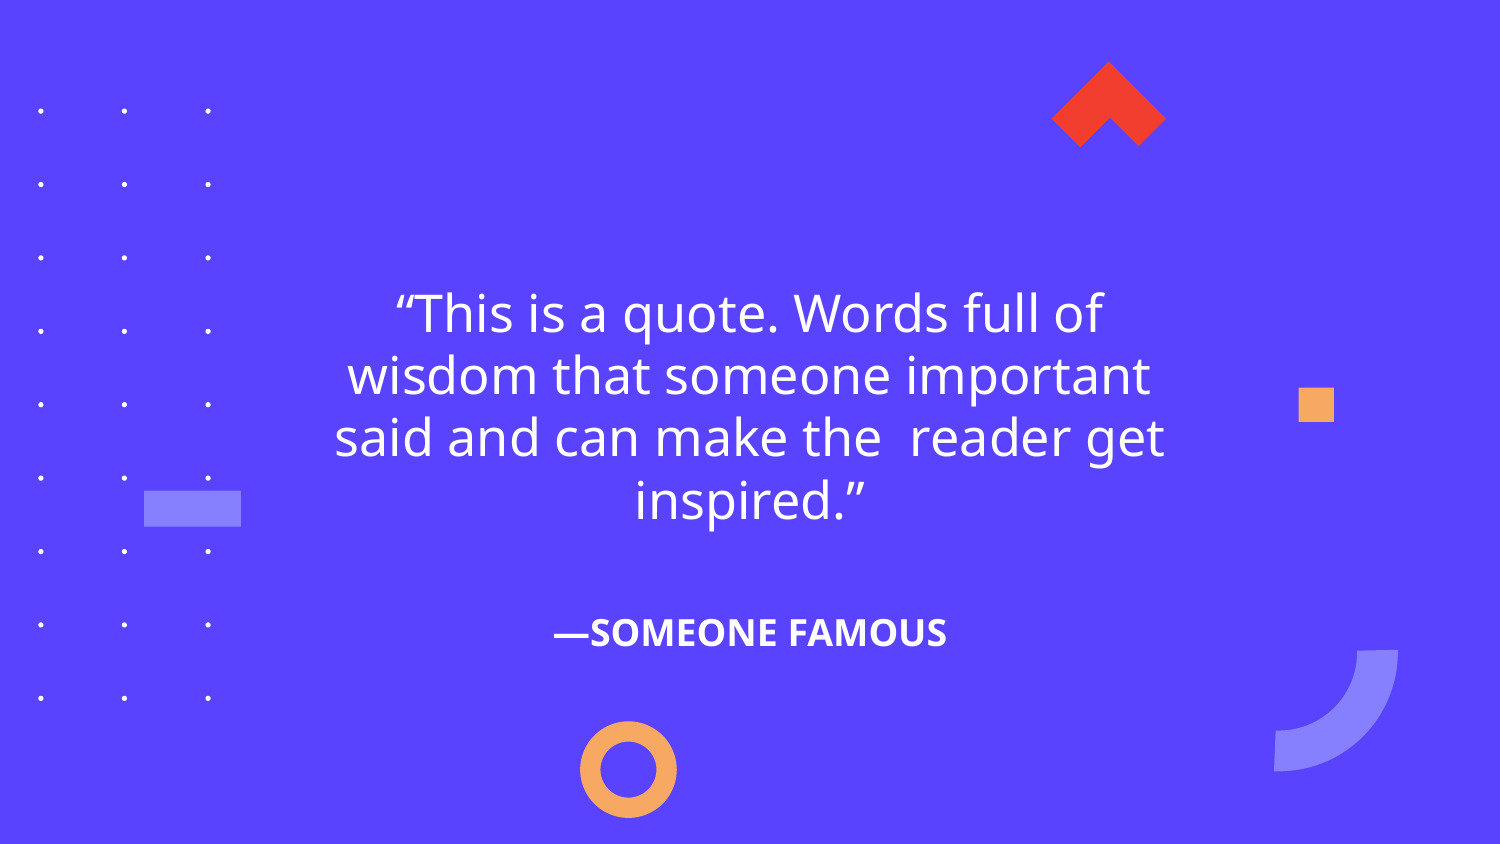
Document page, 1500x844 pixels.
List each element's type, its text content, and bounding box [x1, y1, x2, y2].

title —SOMEONE FAMOUS [375, 587, 1125, 675]
subtitle “This is a quote. Words full of wisdom that someone important said and can make the reader get inspired.” [308, 274, 1192, 535]
